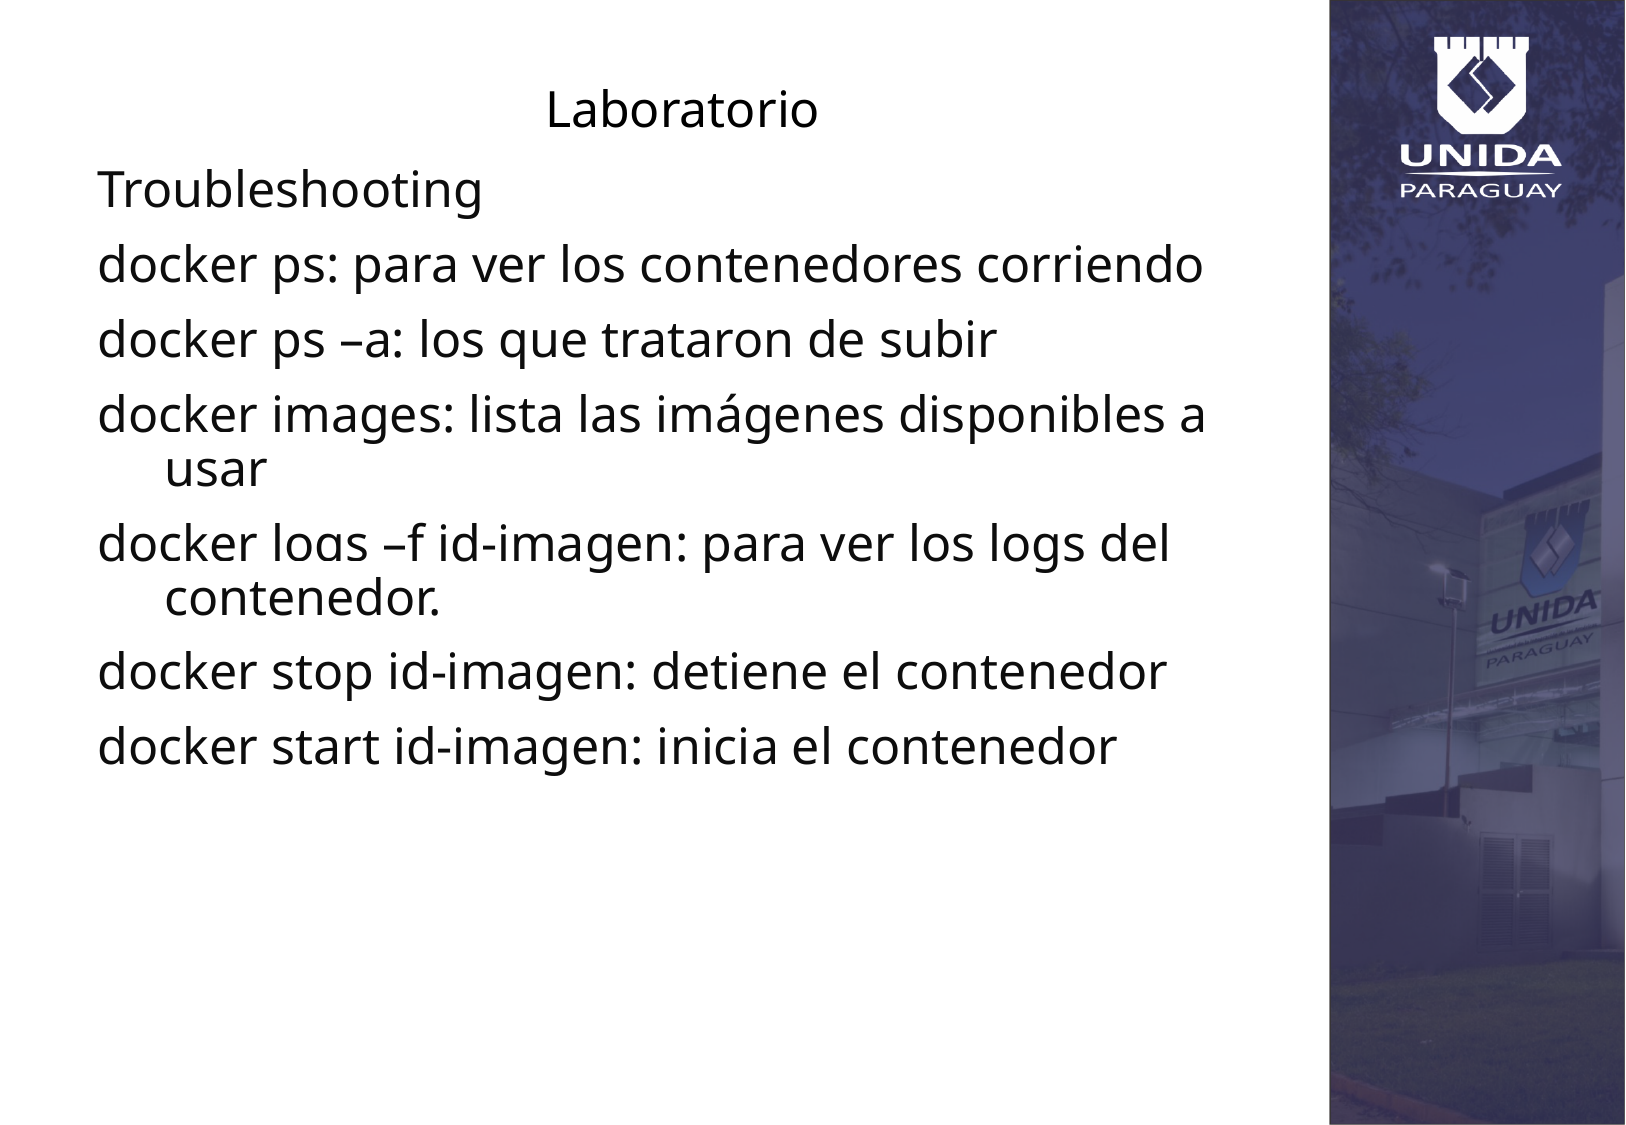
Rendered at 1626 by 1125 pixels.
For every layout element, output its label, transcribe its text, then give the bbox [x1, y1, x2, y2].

subtitle Troubleshooting docker ps: para ver los contenedores corriendo docker ps –a: los que trataron de subir docker images: lista las imágenes disponibles a usar docker logs –f id-imagen: para ver los logs del contenedor. docker stop id-imagen: detiene el contenedor docker start id-imagen: inicia el contenedor [74, 157, 1304, 1060]
picture [1328, 0, 1625, 1125]
title Laboratorio [74, 64, 1304, 146]
